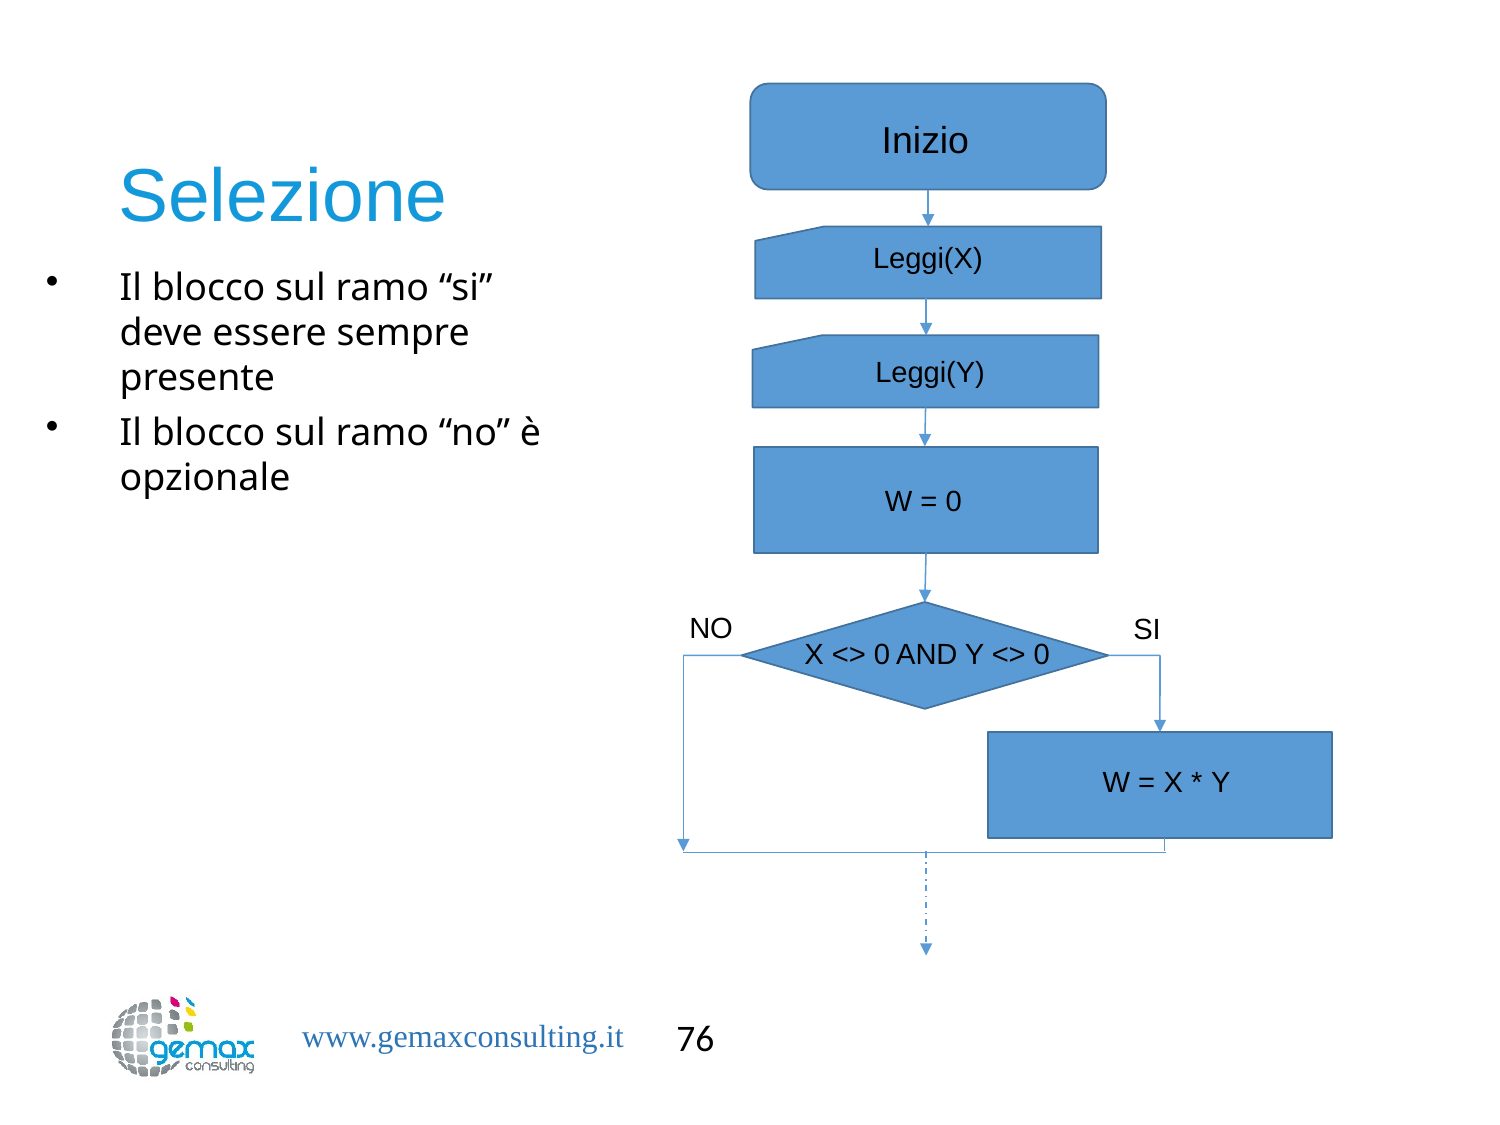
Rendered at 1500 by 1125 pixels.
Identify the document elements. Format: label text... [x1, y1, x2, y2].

text_box Il blocco sul ramo “si” deve essere sempre presente Il blocco sul ramo “no” è opzionale [28, 255, 604, 506]
text_box [753, 446, 1099, 554]
text_box [751, 334, 1100, 409]
text_box [1074, 644, 1108, 667]
text_box X <> 0 AND Y <> 0 [778, 635, 1074, 671]
text_box [808, 601, 1042, 635]
text_box Leggi(X) [871, 239, 986, 275]
text_box SI [1088, 610, 1204, 646]
text_box W = 0 [856, 481, 988, 517]
text_box W = X * Y [1100, 762, 1232, 798]
text_box Leggi(Y) [873, 353, 988, 389]
text_box [742, 643, 778, 668]
text_box [754, 225, 1103, 300]
text_box [749, 82, 1107, 191]
text_box [987, 731, 1333, 839]
text_box NO [653, 609, 768, 645]
title Selezione [103, 59, 1397, 278]
text_box [791, 671, 1058, 710]
picture [103, 990, 262, 1083]
text_box Inizio [879, 116, 972, 162]
slide_number 76 [661, 1006, 793, 1067]
